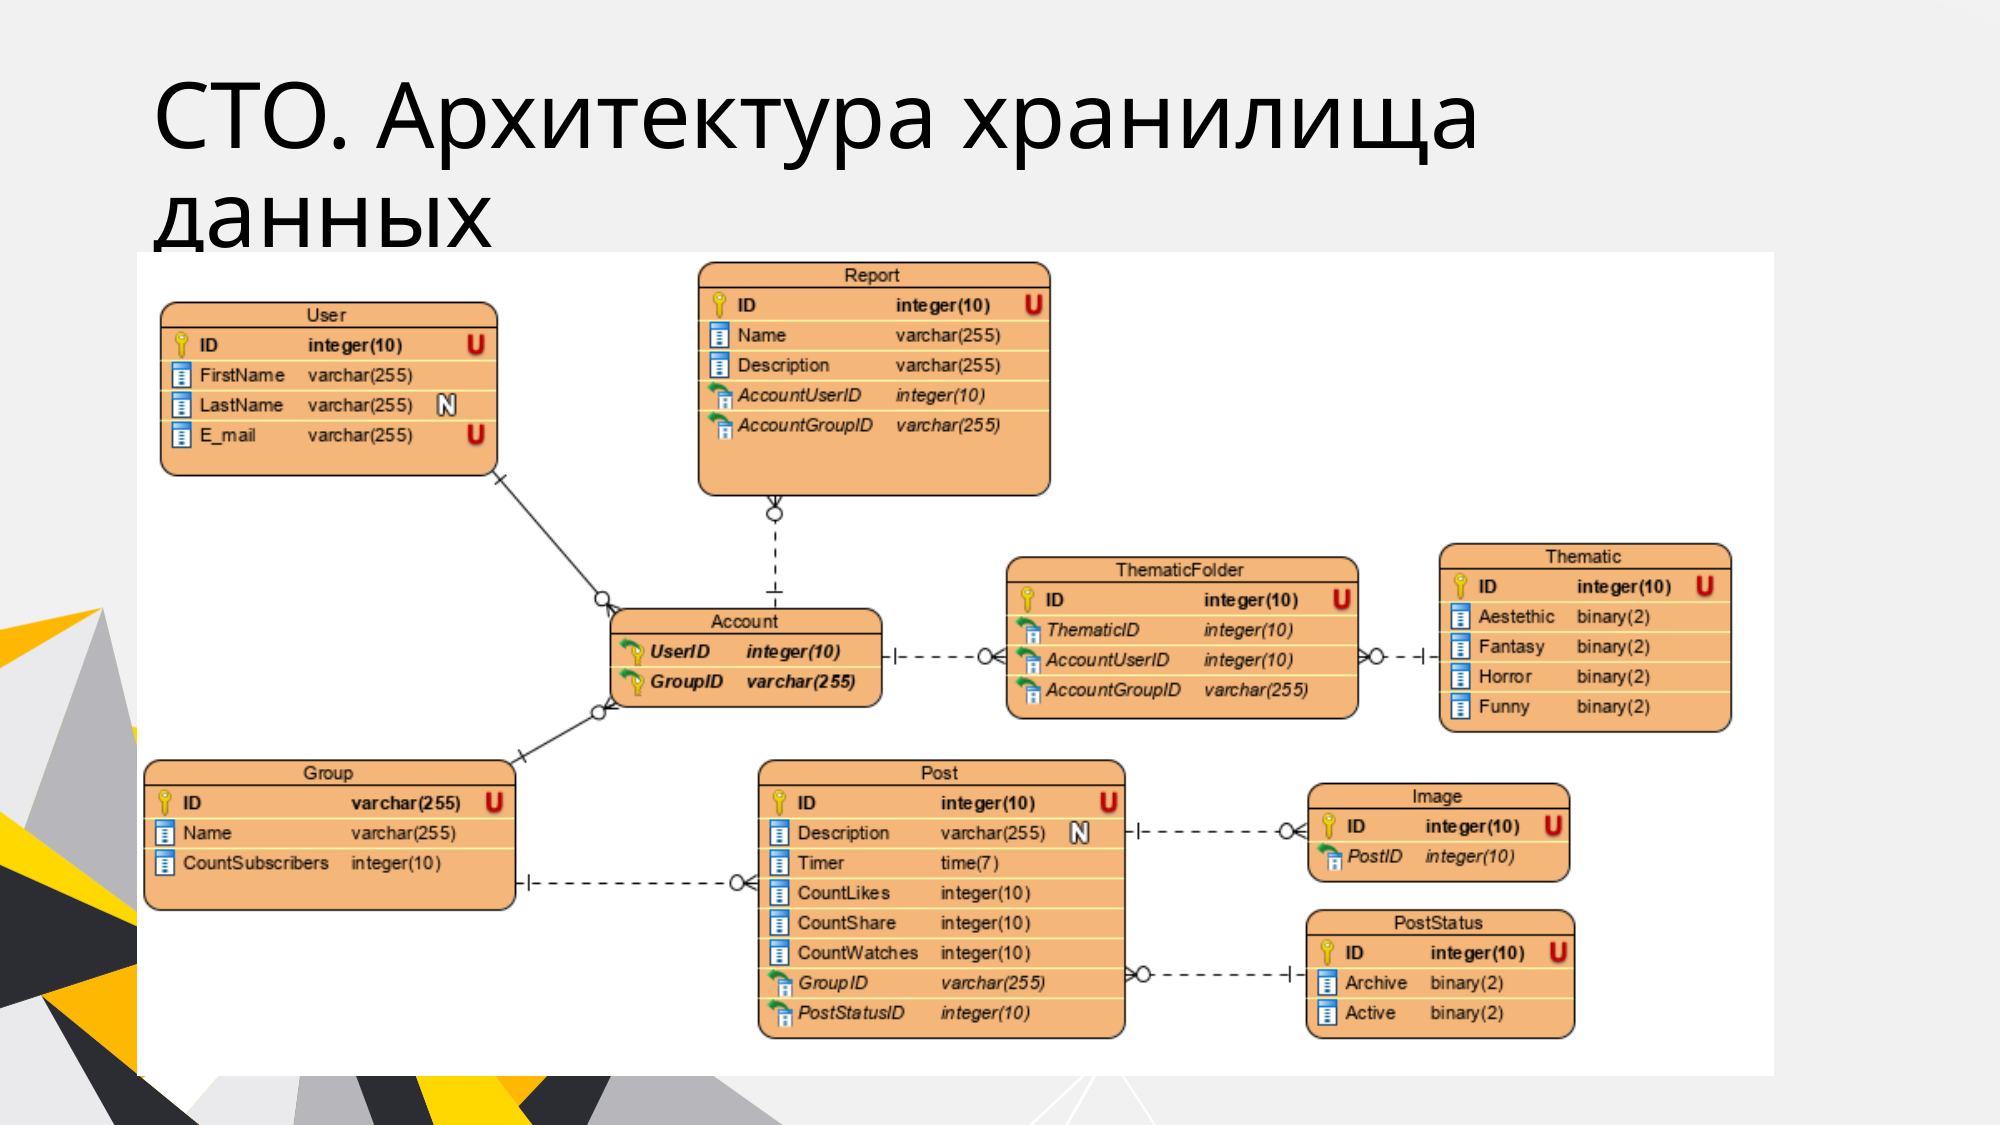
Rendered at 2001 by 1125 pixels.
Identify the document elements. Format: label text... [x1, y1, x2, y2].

picture [0, 0, 2000, 1125]
title CTO. Архитектура хранилища данных [137, 59, 1863, 278]
